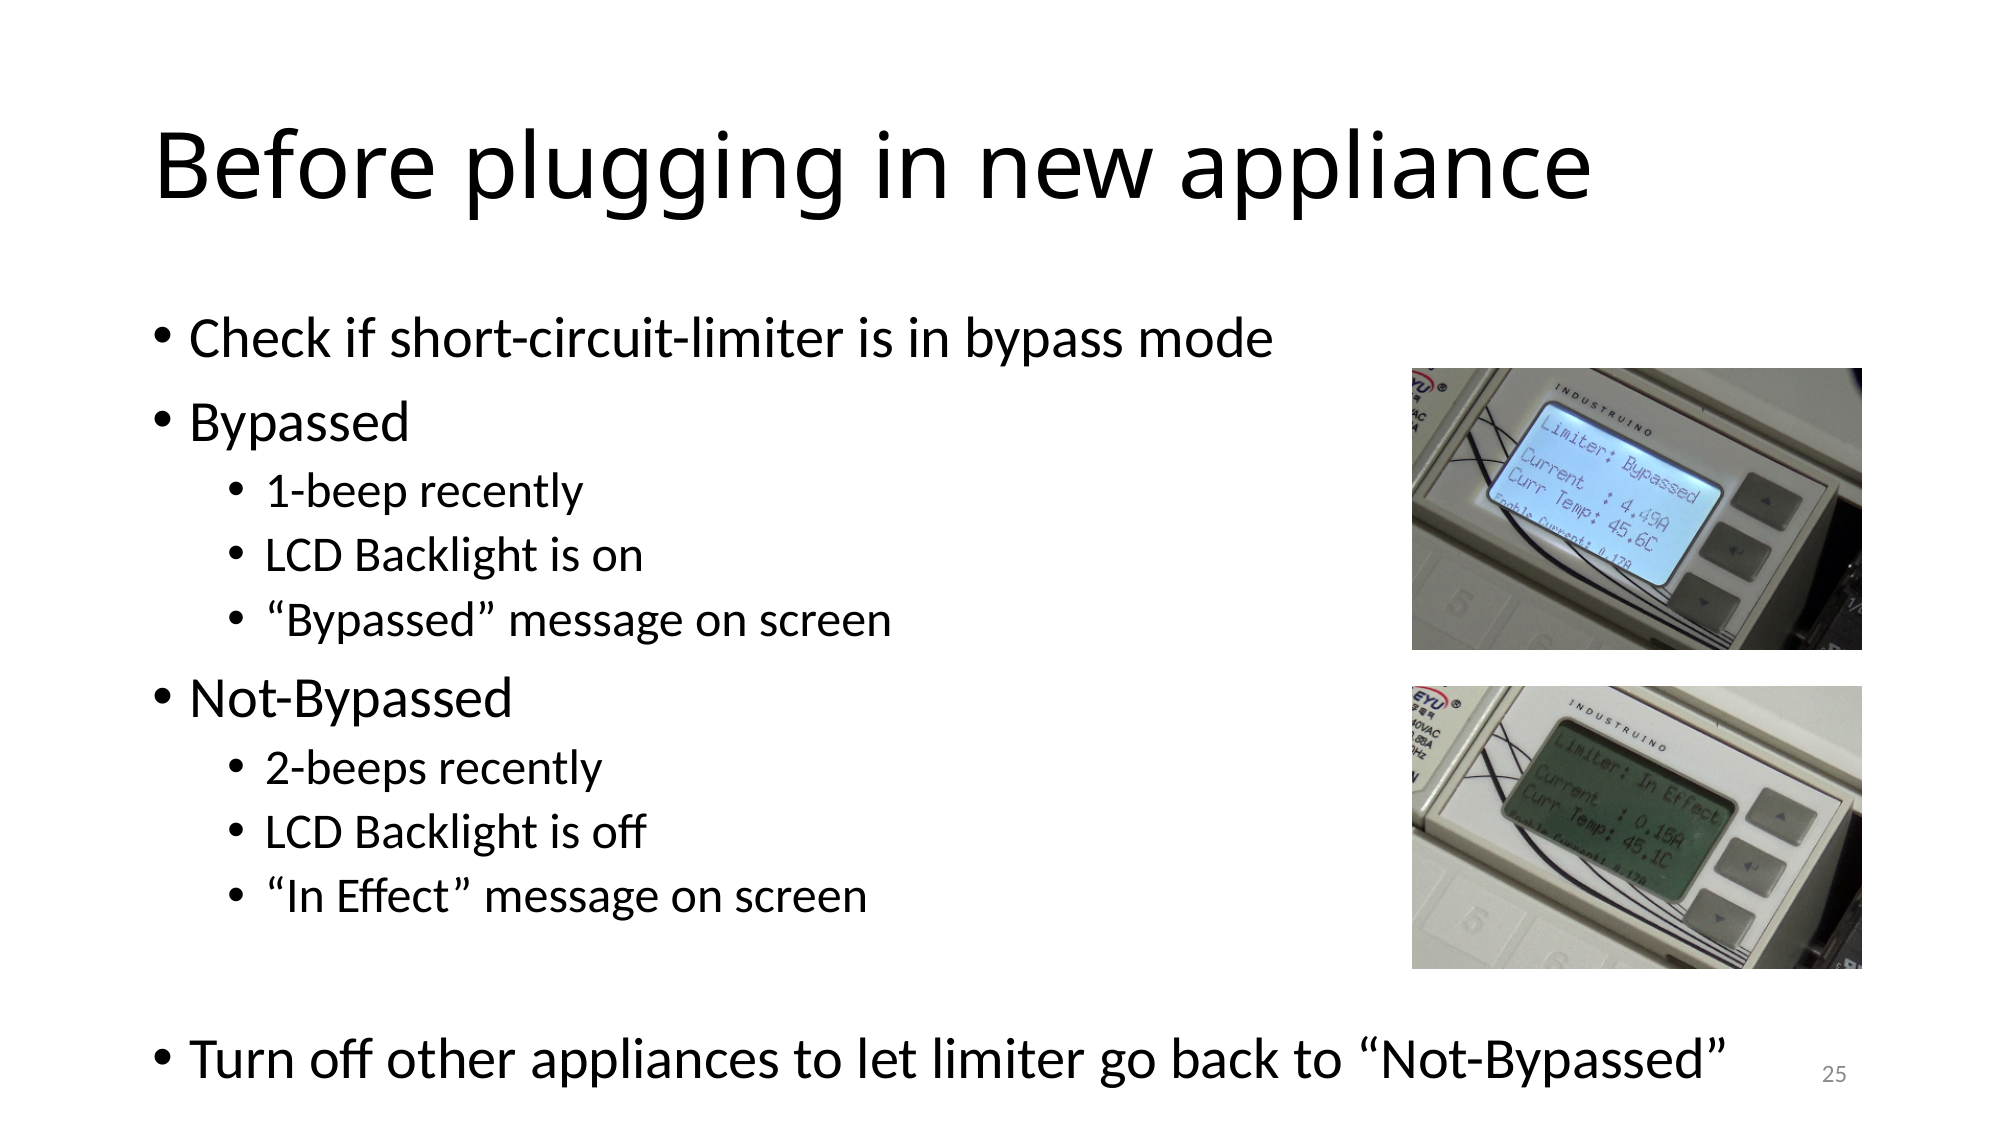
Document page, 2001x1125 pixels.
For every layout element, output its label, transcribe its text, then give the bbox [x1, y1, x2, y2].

picture [1412, 686, 1862, 969]
title Before plugging in new appliance [137, 59, 1863, 278]
list Check if short-circuit-limiter is in bypass mode Bypassed 1-beep recently LCD Backlight is on “Bypassed” message on screen Not-Bypassed 2-beeps recently LCD Backlight is off “In Effect” message on screen Turn off other appliances to let limiter go back to “Not-Bypassed” [137, 299, 1863, 1103]
picture [1412, 368, 1862, 650]
slide_number 25 [1412, 1042, 1863, 1103]
